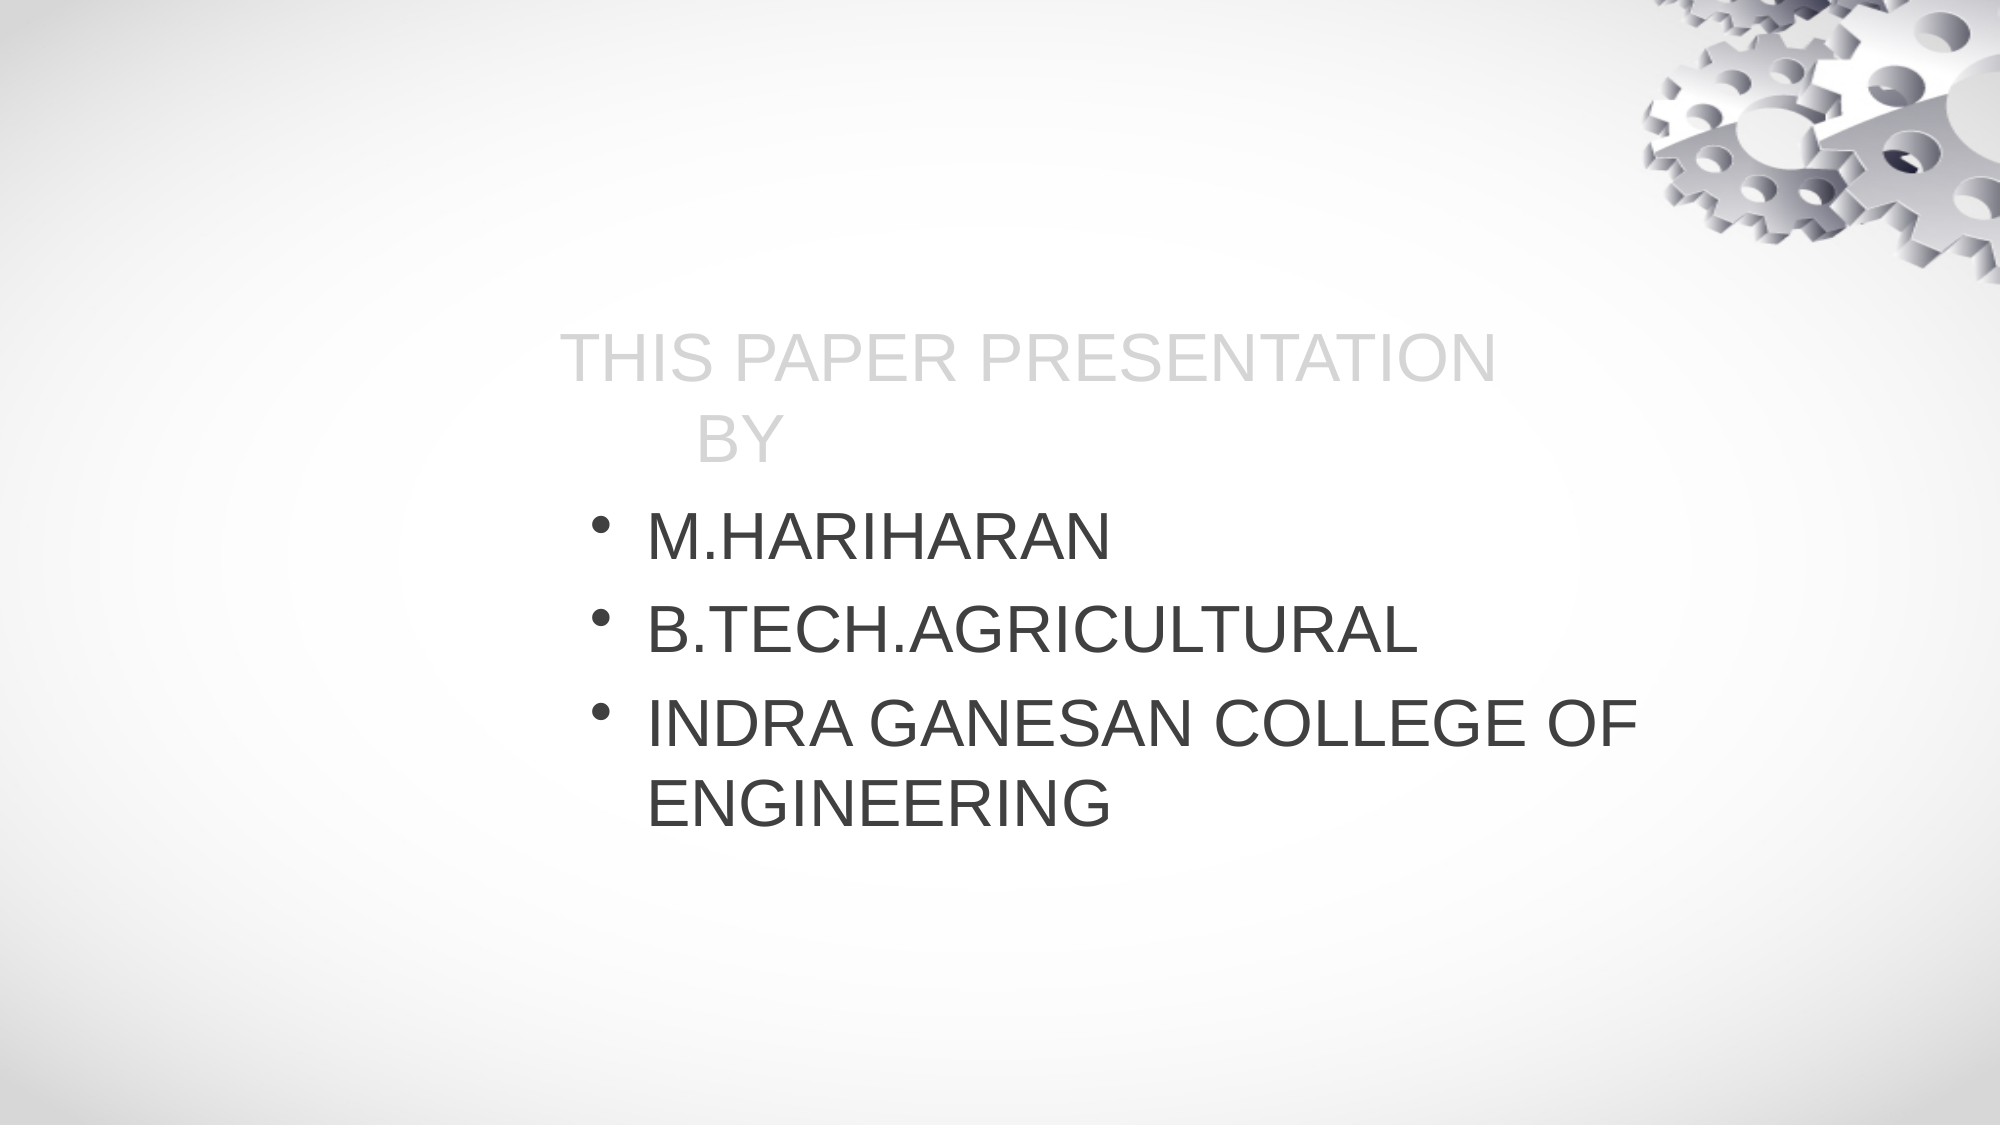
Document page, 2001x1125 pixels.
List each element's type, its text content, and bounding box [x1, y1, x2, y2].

list M.HARIHARAN B.TECH.AGRICULTURAL INDRA GANESAN COLLEGE OF ENGINEERING [574, 485, 1901, 1125]
picture [0, 0, 2000, 1125]
title THIS PAPER PRESENTATION BY [544, 303, 1532, 486]
